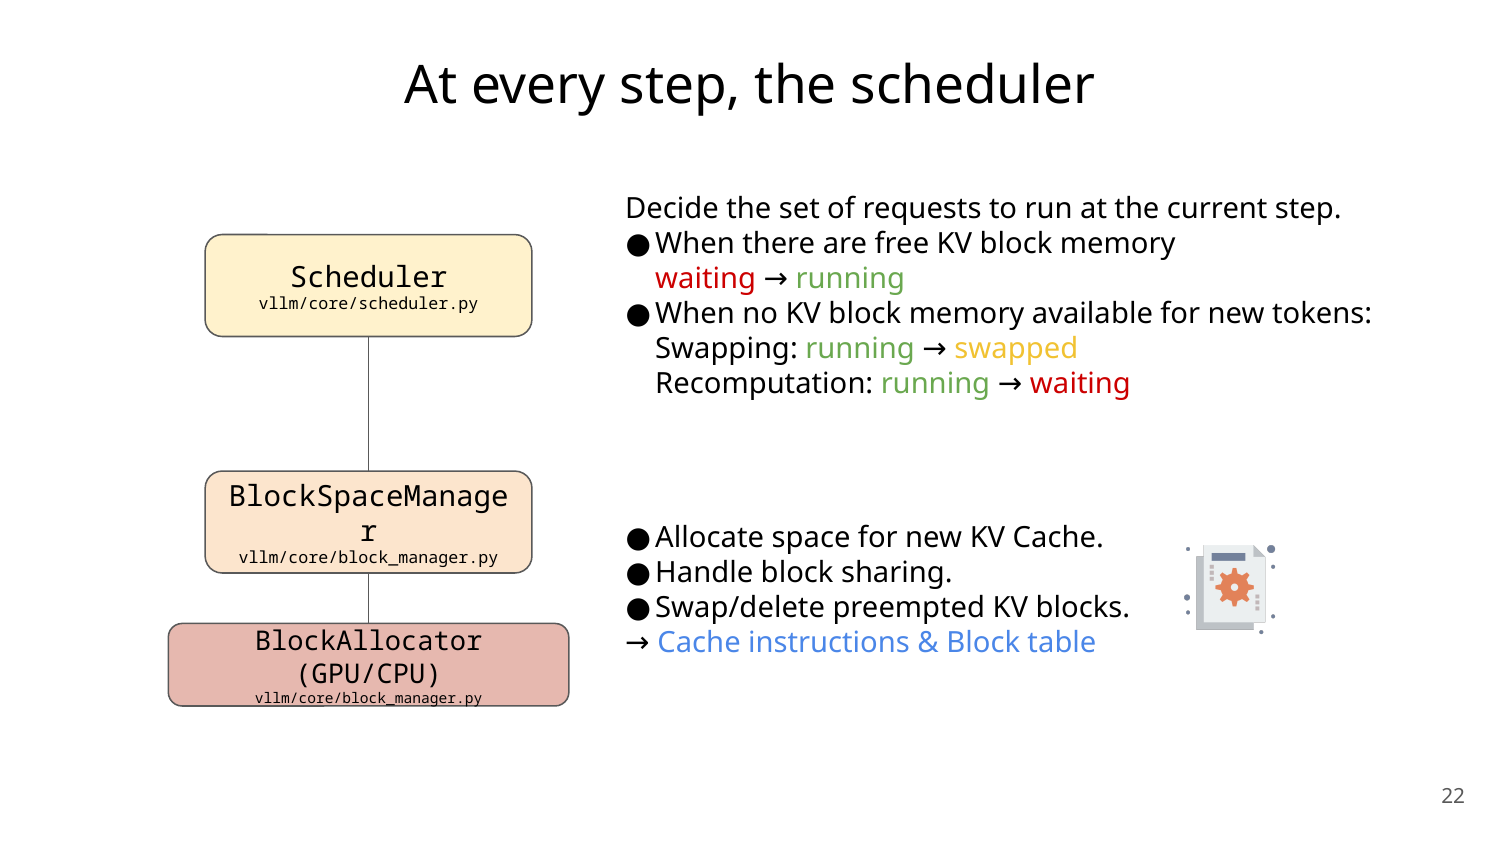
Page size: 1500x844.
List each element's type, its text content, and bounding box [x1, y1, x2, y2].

title At every step, the scheduler [51, 35, 1449, 130]
text_box Decide the set of requests to run at the current step. When there are free KV block memory waiting → running When no KV block memory available for new tokens: Swapping: running → swapped Recomputation: running → waiting [610, 174, 1425, 415]
text_box Scheduler vllm/core/scheduler.py [205, 234, 532, 334]
slide_number ‹#› [1389, 764, 1480, 830]
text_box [168, 336, 1313, 707]
